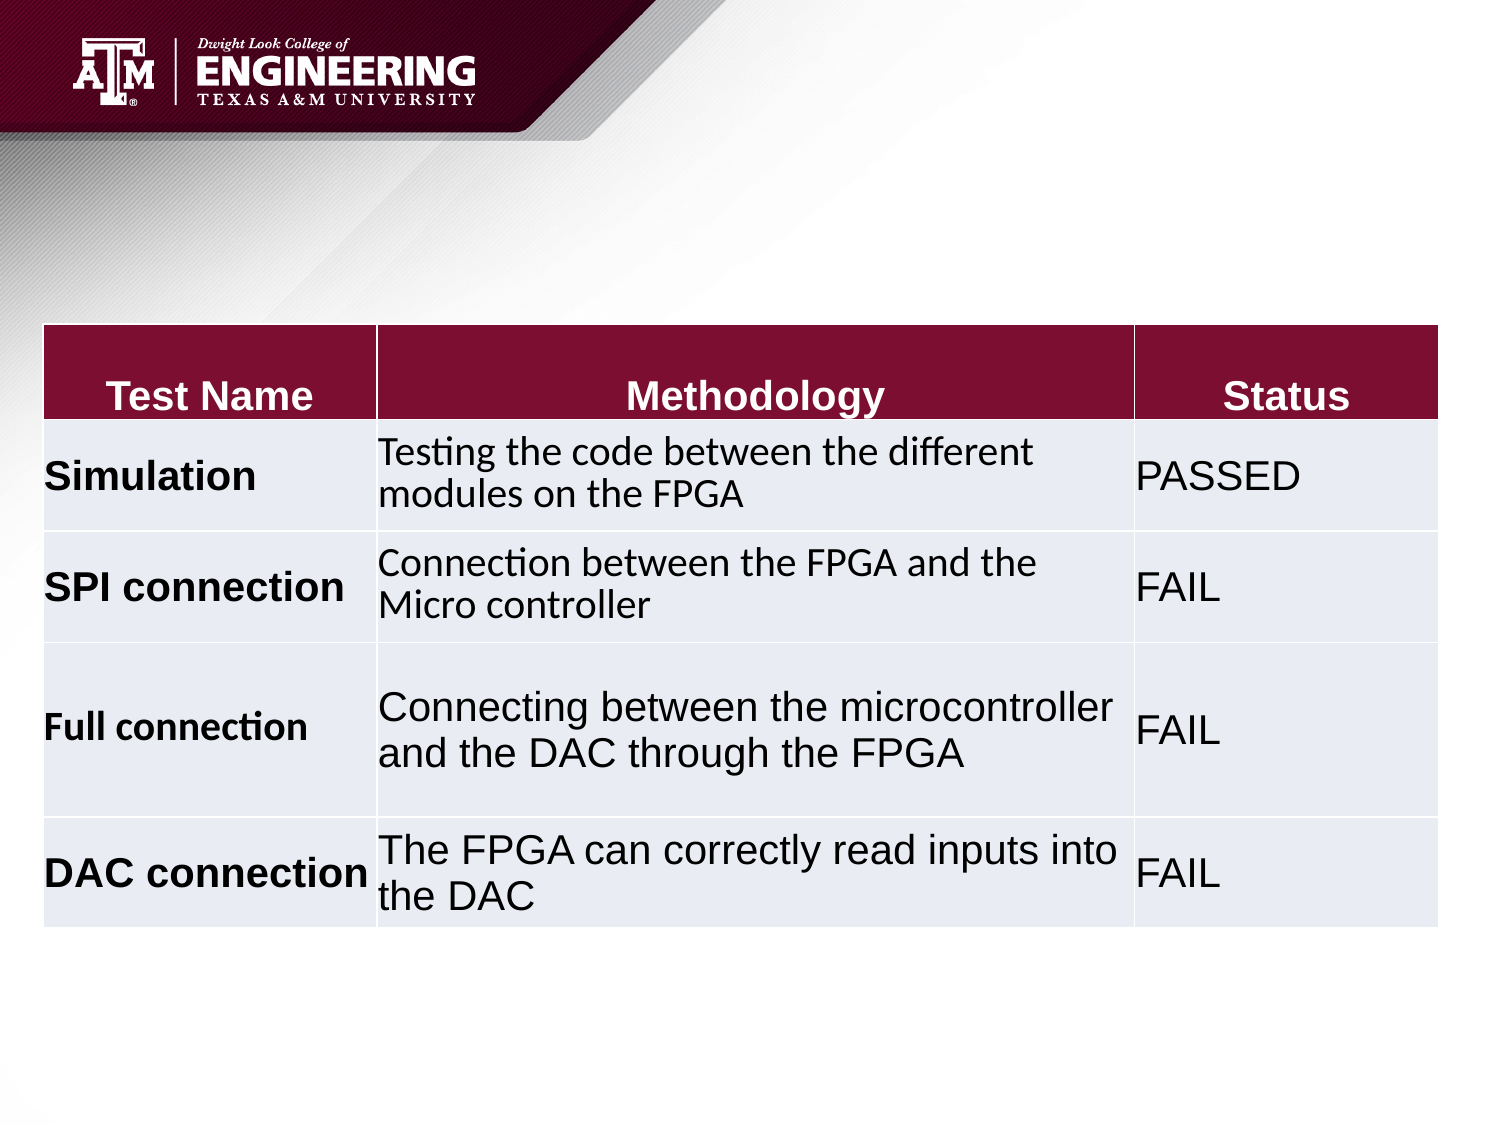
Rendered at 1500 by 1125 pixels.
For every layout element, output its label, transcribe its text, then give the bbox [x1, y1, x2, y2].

table_cell Connecting between the microcontroller and the DAC through the FPGA [378, 643, 1134, 816]
table_cell The FPGA can correctly read inputs into the DAC [378, 818, 1134, 927]
table_cell DAC connection [44, 818, 376, 927]
table_cell Simulation [44, 420, 376, 530]
table_header Status [1135, 325, 1438, 419]
table_cell FAIL [1135, 643, 1438, 816]
table_header Test Name [44, 325, 376, 419]
picture [0, 0, 1500, 1125]
table_cell Full connection [44, 643, 376, 816]
table_cell FAIL [1135, 818, 1438, 927]
table_cell FAIL [1135, 532, 1438, 642]
table_header Methodology [378, 325, 1134, 419]
table_cell Testing the code between the different modules on the FPGA [378, 420, 1134, 530]
table_cell SPI connection [44, 532, 376, 642]
table_cell PASSED [1135, 420, 1438, 530]
table_cell Connection between the FPGA and the Micro controller [378, 532, 1134, 642]
